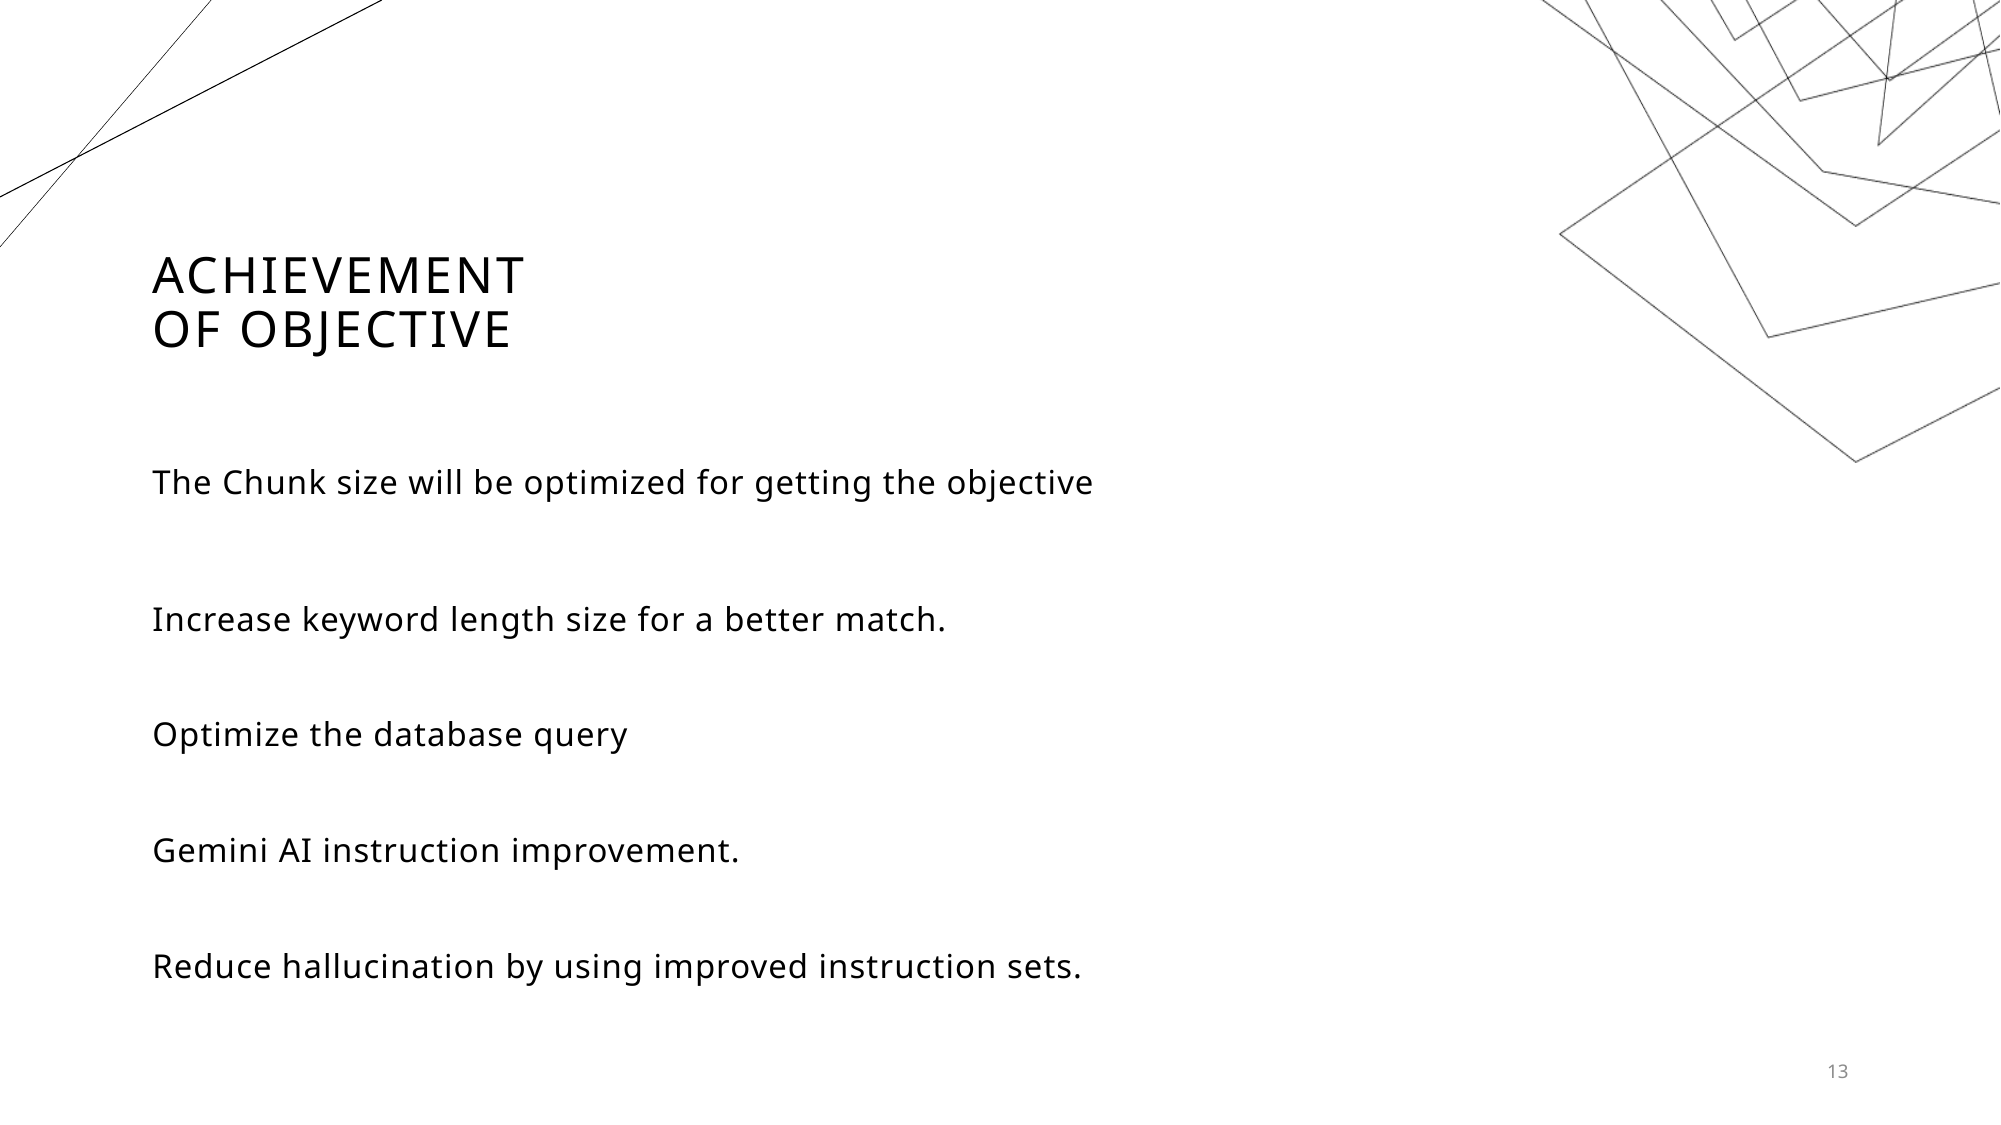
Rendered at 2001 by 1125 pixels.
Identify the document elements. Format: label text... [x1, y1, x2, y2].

title Achievement of OBJECTIVE [137, 146, 575, 461]
picture [1527, 0, 2000, 542]
slide_number 13 [1701, 1042, 1864, 1103]
list The Chunk size will be optimized for getting the objective Increase keyword length size for a better match. Optimize the database query Gemini AI instruction improvement. Reduce hallucination by using improved instruction sets. [137, 461, 1388, 993]
